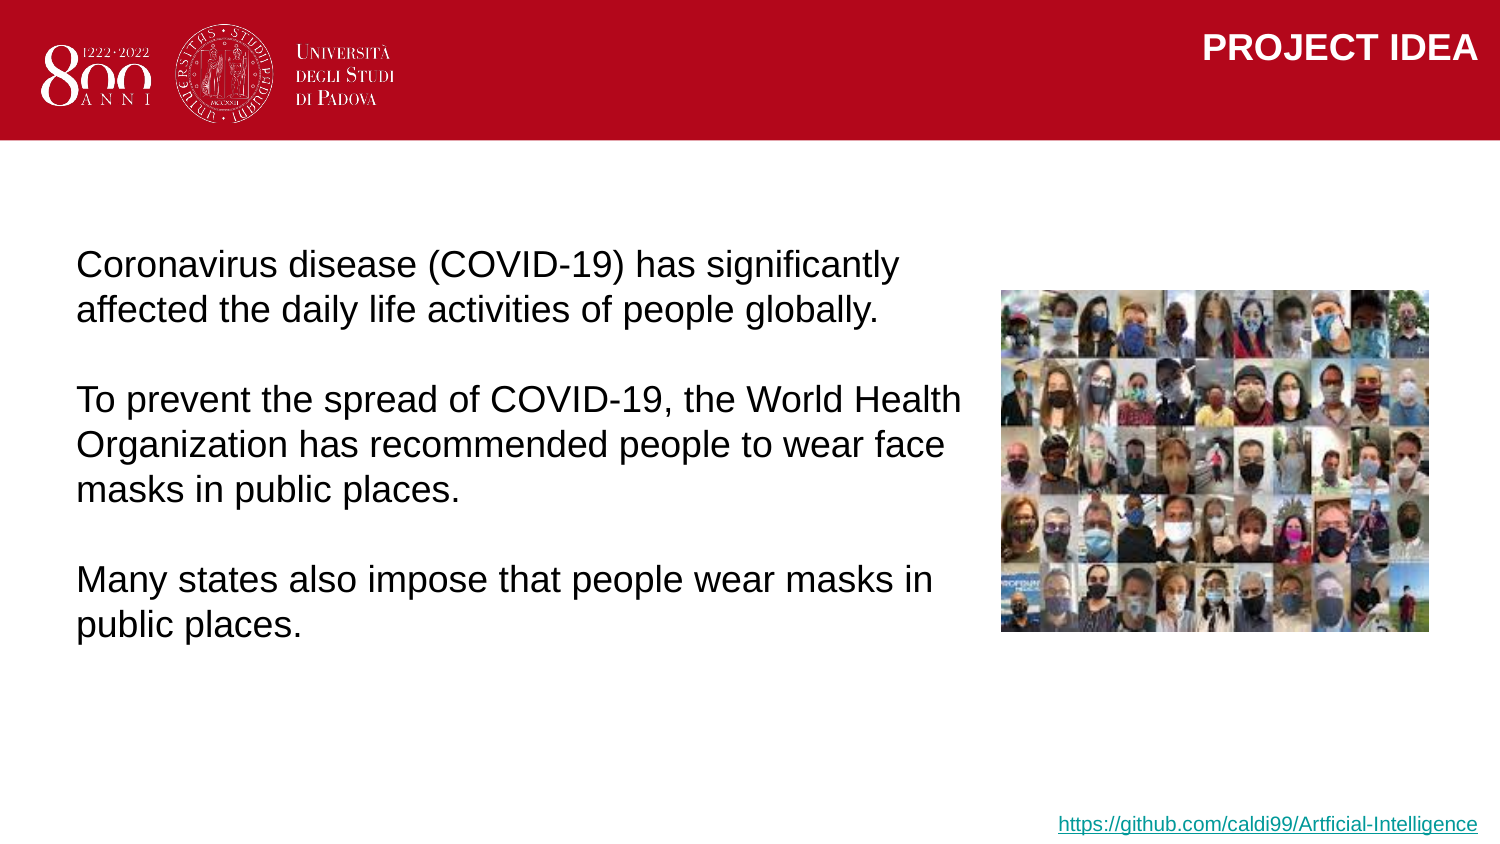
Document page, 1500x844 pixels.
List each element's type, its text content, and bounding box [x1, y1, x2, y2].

picture [1001, 290, 1429, 632]
text_box https://github.com/caldi99/Artficial-Intelligence [1043, 803, 1500, 844]
text_box Coronavirus disease (COVID-19) has significantly affected the daily life activities of people globally. To prevent the spread of COVID-19, the World Health Organization has recommended people to wear face masks in public places. Many states also impose that people wear masks in public places. [61, 232, 1002, 653]
text_box PROJECT IDEA [1187, 15, 1500, 76]
